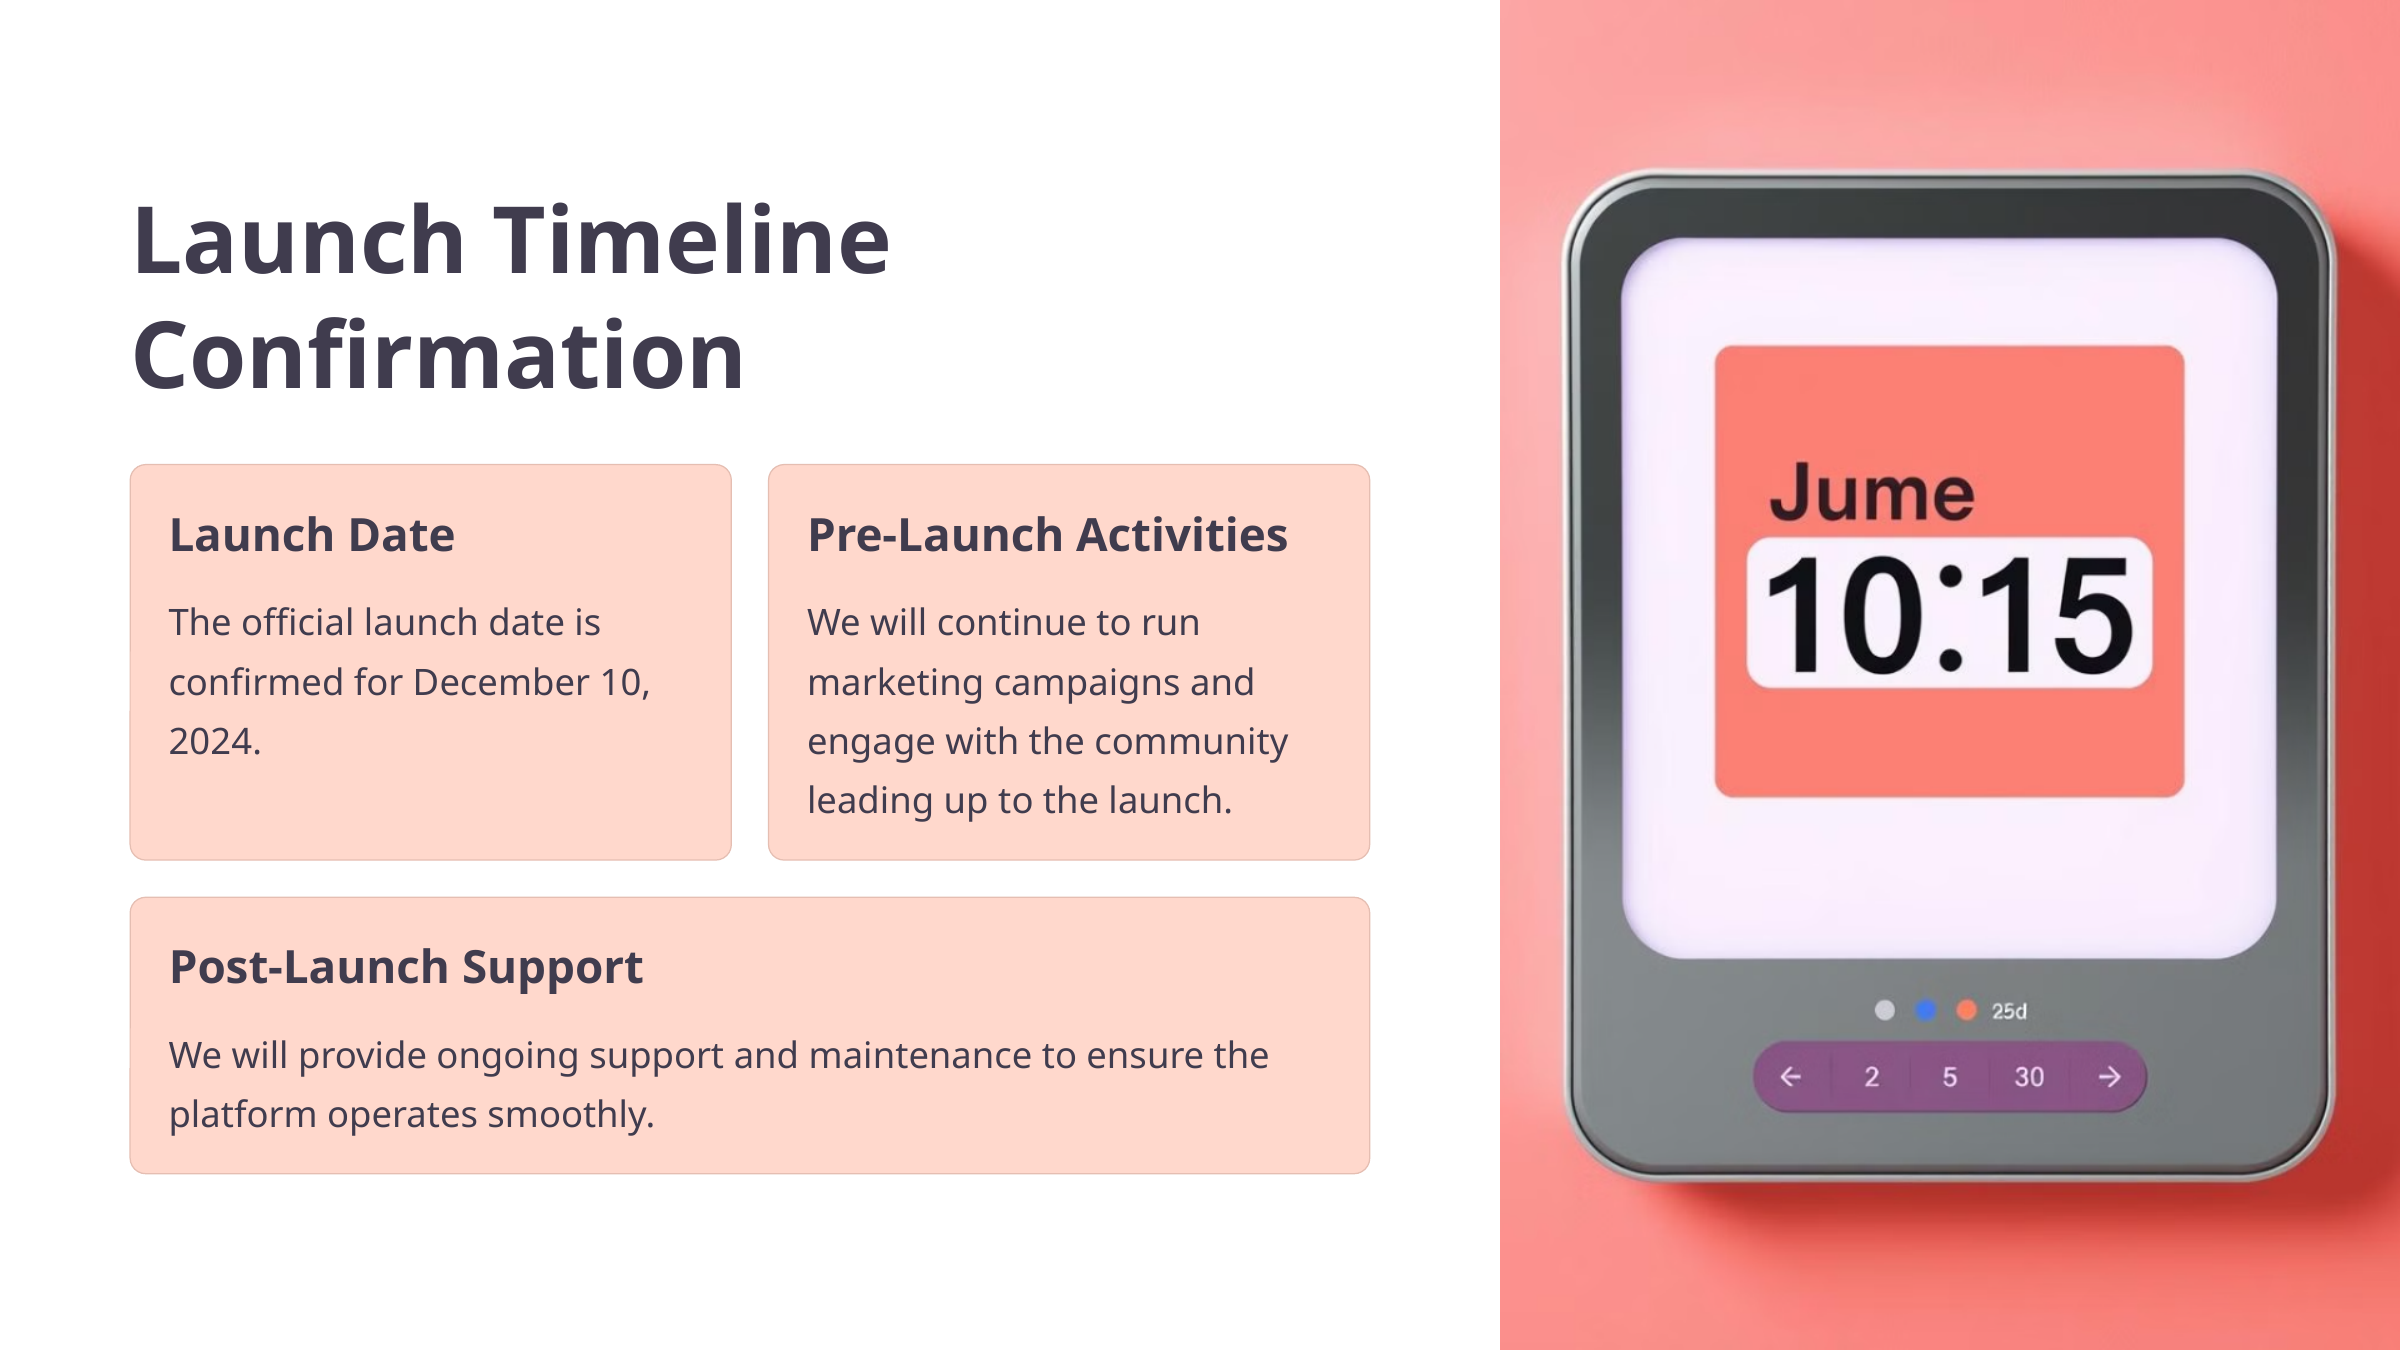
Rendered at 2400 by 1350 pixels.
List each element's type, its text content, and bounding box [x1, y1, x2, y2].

picture [1499, 0, 2400, 1350]
text_box Pre-Launch Activities [806, 503, 1318, 562]
text_box We will continue to run marketing campaigns and engage with the community leading up to the launch. [806, 583, 1332, 822]
text_box [130, 464, 732, 861]
text_box [130, 897, 1370, 1174]
text_box [768, 464, 1370, 861]
text_box Post-Launch Support [168, 935, 672, 994]
text_box We will provide ongoing support and maintenance to ensure the platform operates smoothly. [168, 1016, 1332, 1136]
text_box Launch Date [168, 503, 634, 562]
text_box The official launch date is confirmed for December 10, 2024. [168, 583, 693, 762]
text_box Launch Timeline Confirmation [130, 176, 1370, 409]
